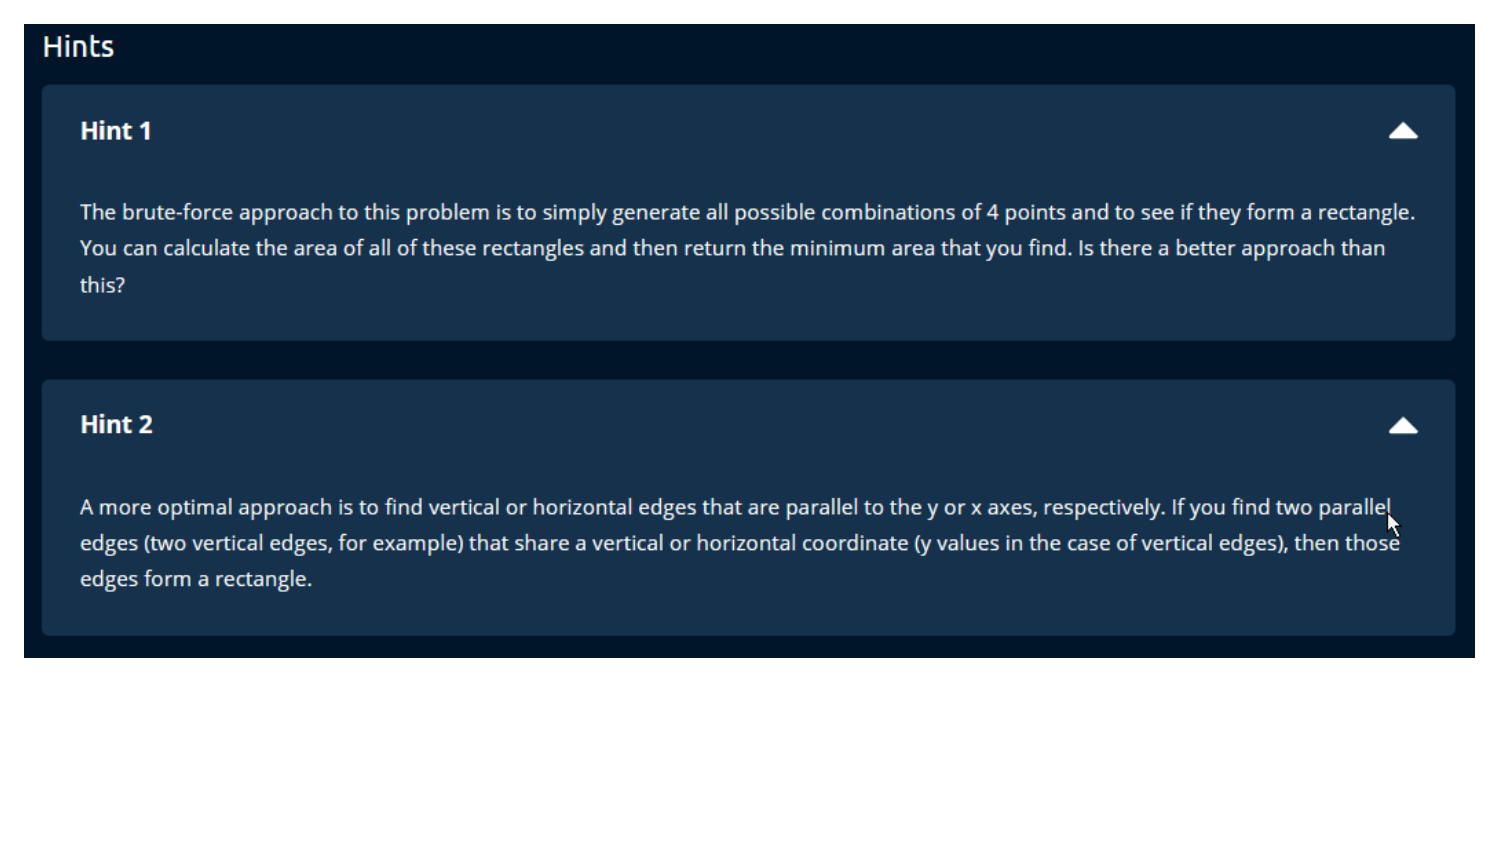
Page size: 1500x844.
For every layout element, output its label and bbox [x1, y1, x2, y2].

picture [24, 24, 1476, 658]
